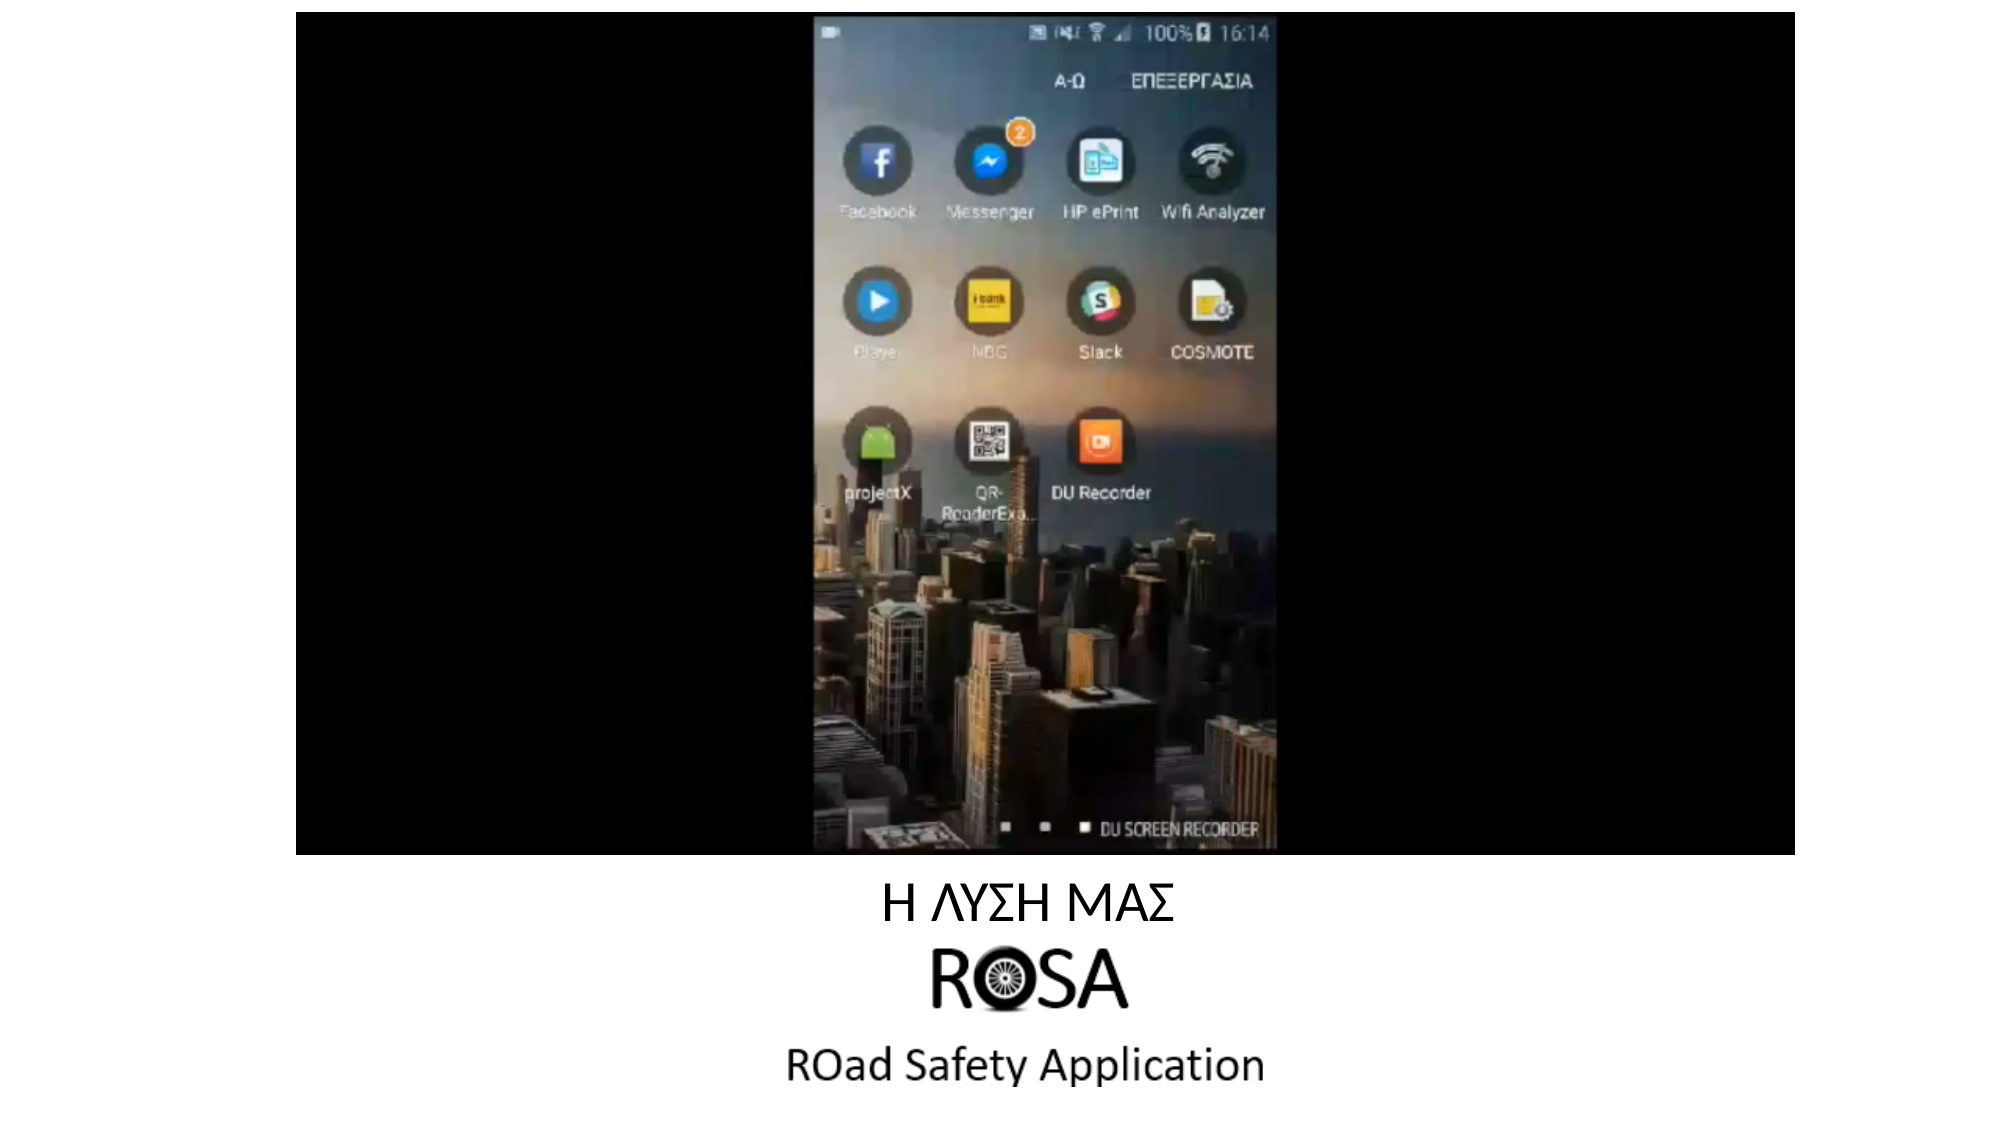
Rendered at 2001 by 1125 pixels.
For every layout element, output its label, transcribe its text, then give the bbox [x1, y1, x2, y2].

text_box Η ΛΥΣΗ ΜΑΣ [702, 856, 1356, 940]
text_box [295, 11, 1796, 856]
picture [784, 941, 1274, 1087]
